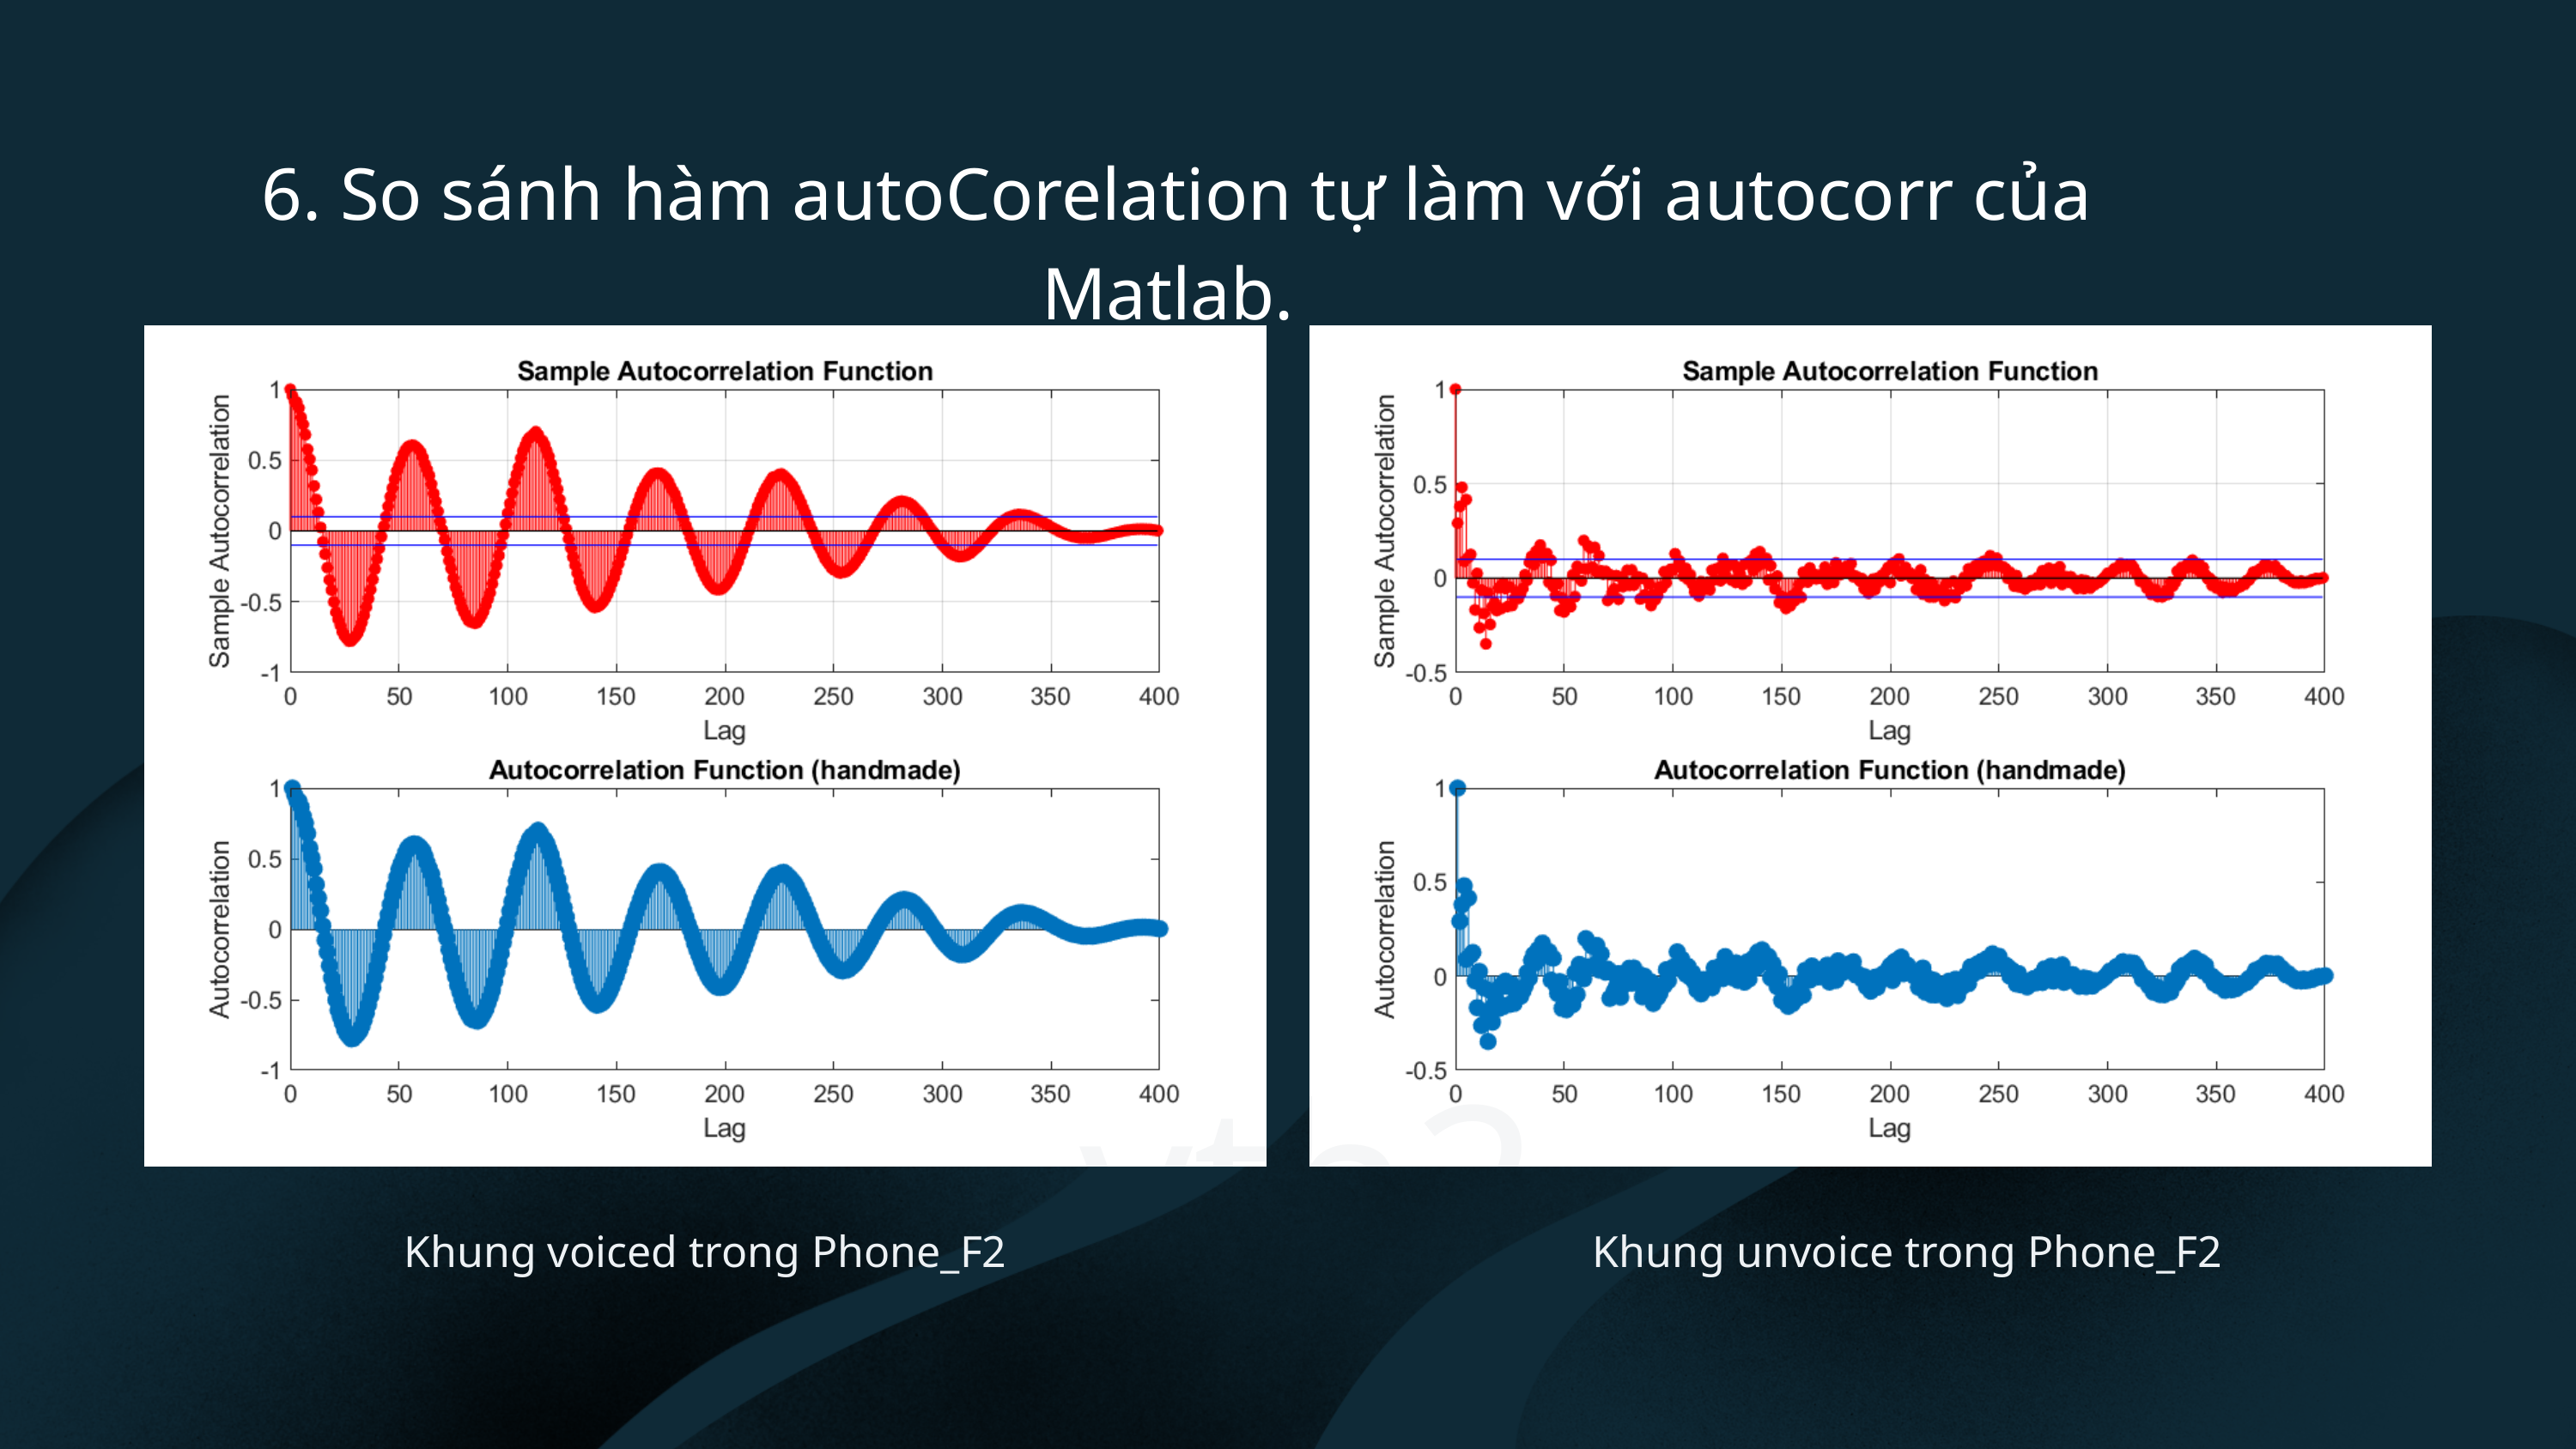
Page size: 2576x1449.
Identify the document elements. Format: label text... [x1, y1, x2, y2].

picture [0, 324, 2576, 1449]
text_box 6. So sánh hàm autoCorelation tự làm với autocorr của Matlab. [144, 134, 2210, 335]
